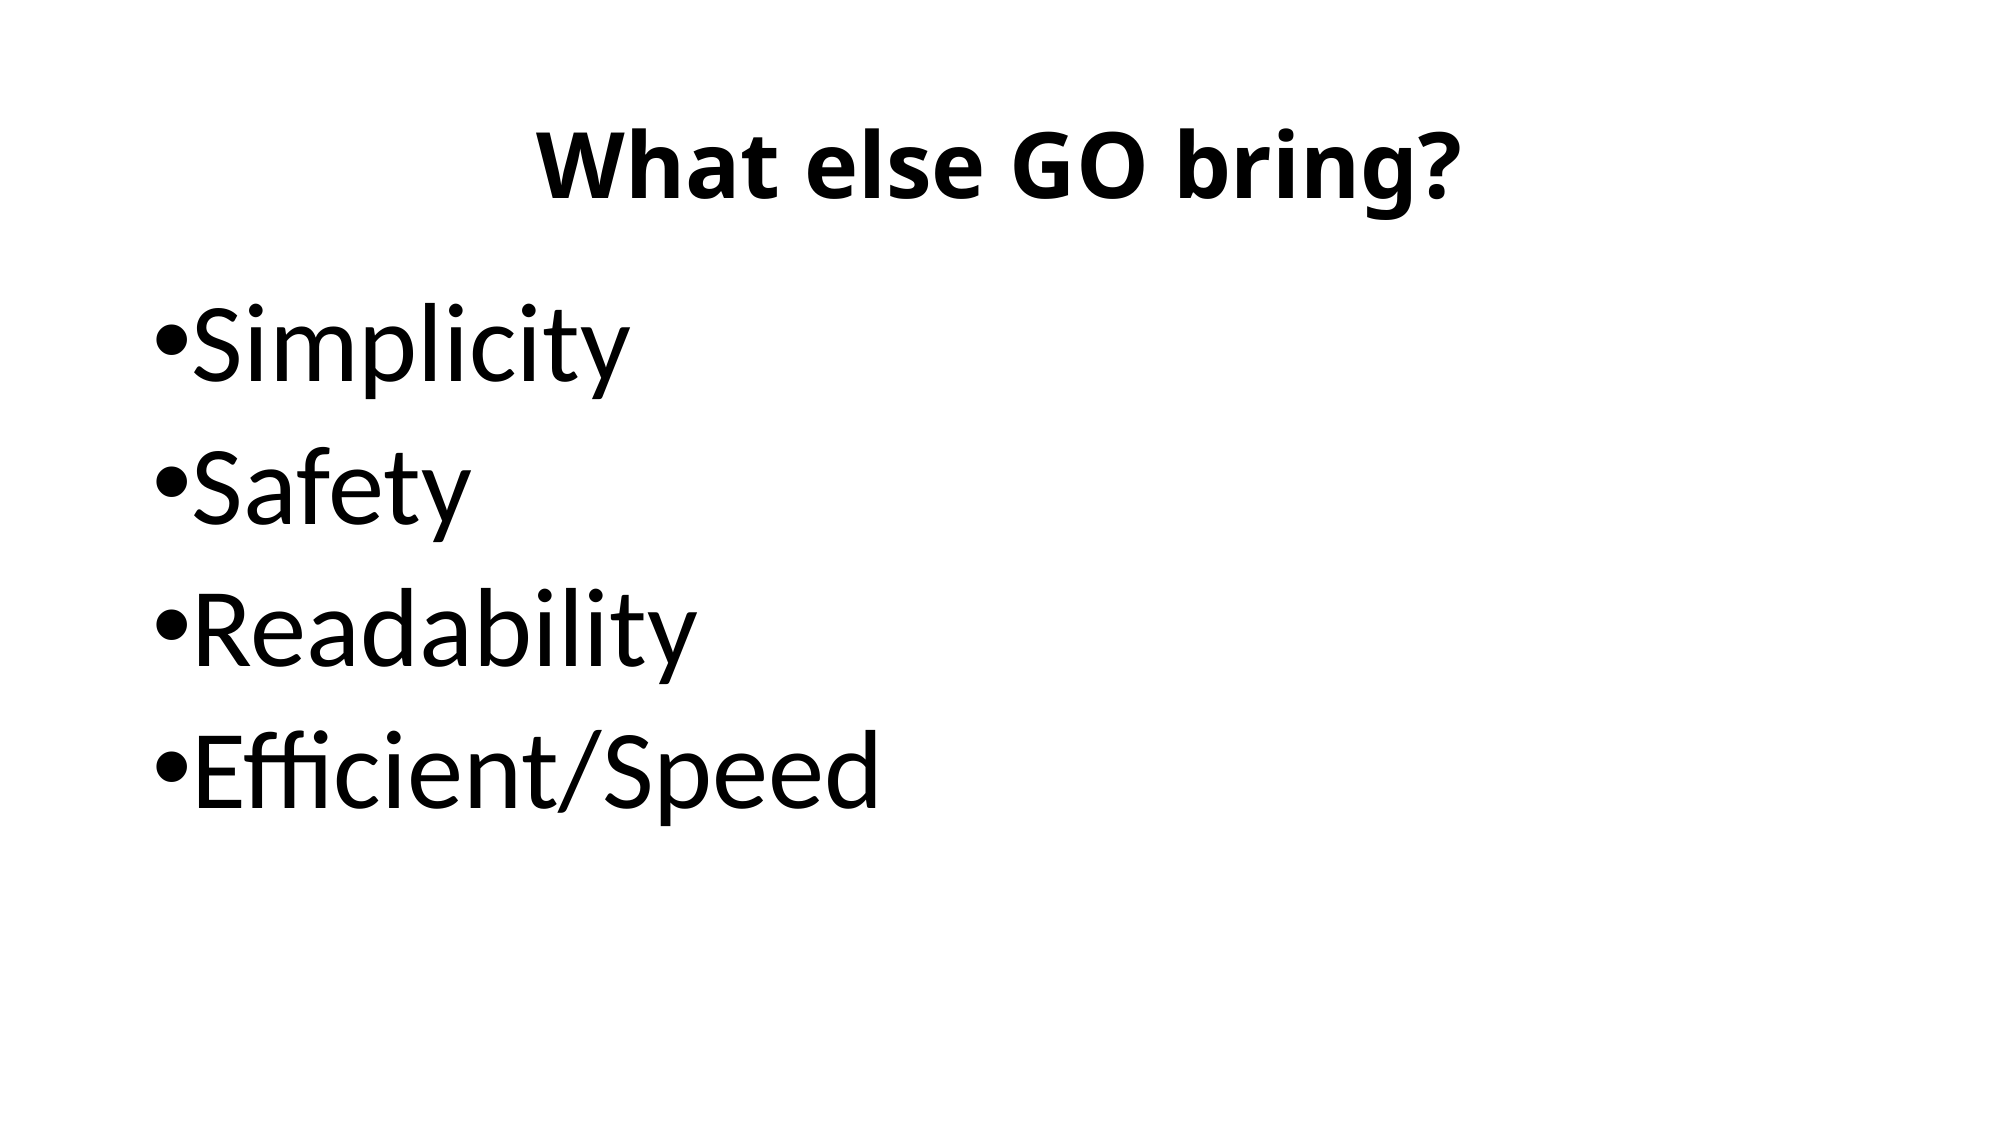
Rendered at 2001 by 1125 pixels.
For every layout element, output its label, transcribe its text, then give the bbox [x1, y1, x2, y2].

list Simplicity Safety Readability Efficient/Speed [137, 277, 1863, 1014]
title What else GO bring? [137, 59, 1863, 277]
